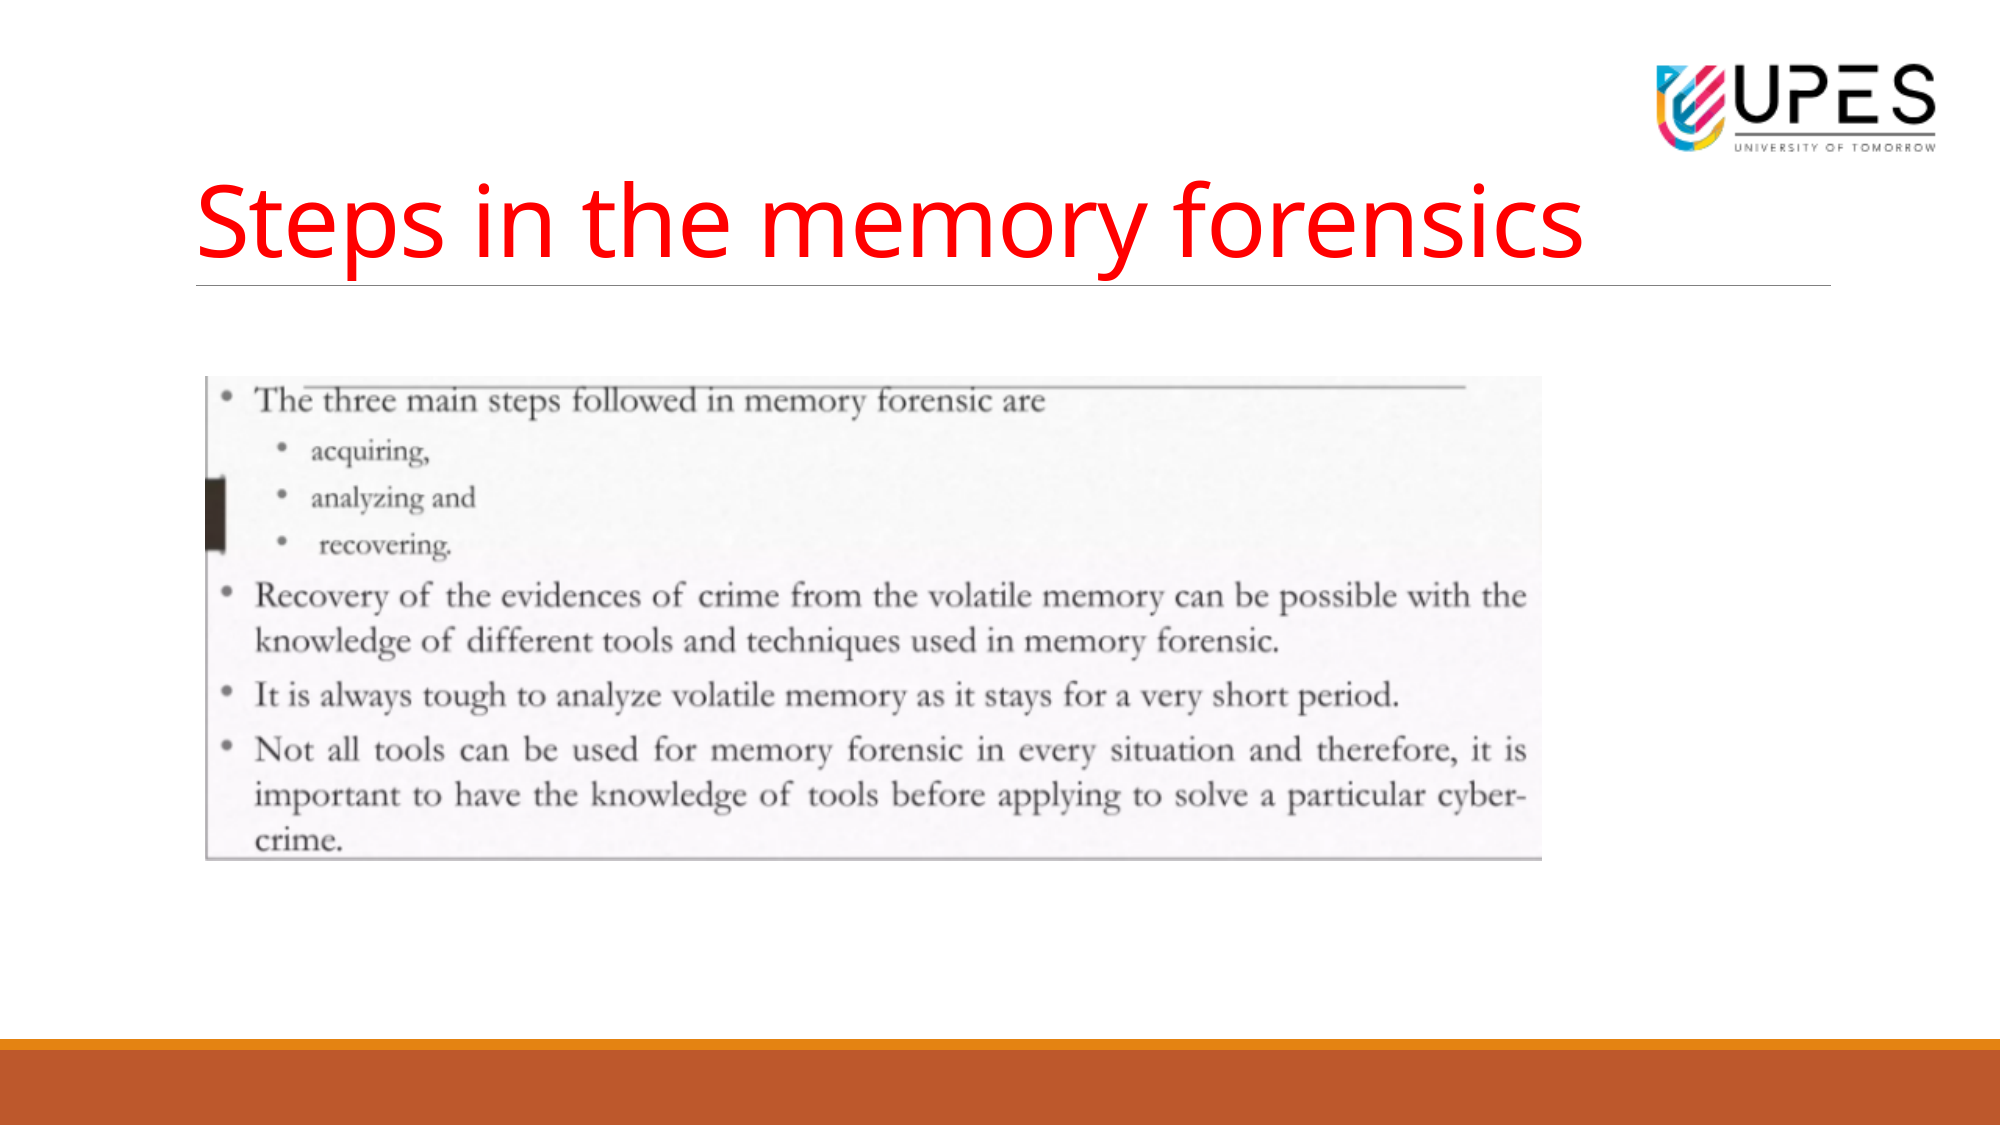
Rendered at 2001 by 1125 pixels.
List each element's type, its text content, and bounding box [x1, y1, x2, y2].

title Steps in the memory forensics [180, 47, 1830, 285]
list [205, 375, 1543, 862]
picture [1628, 46, 1963, 167]
